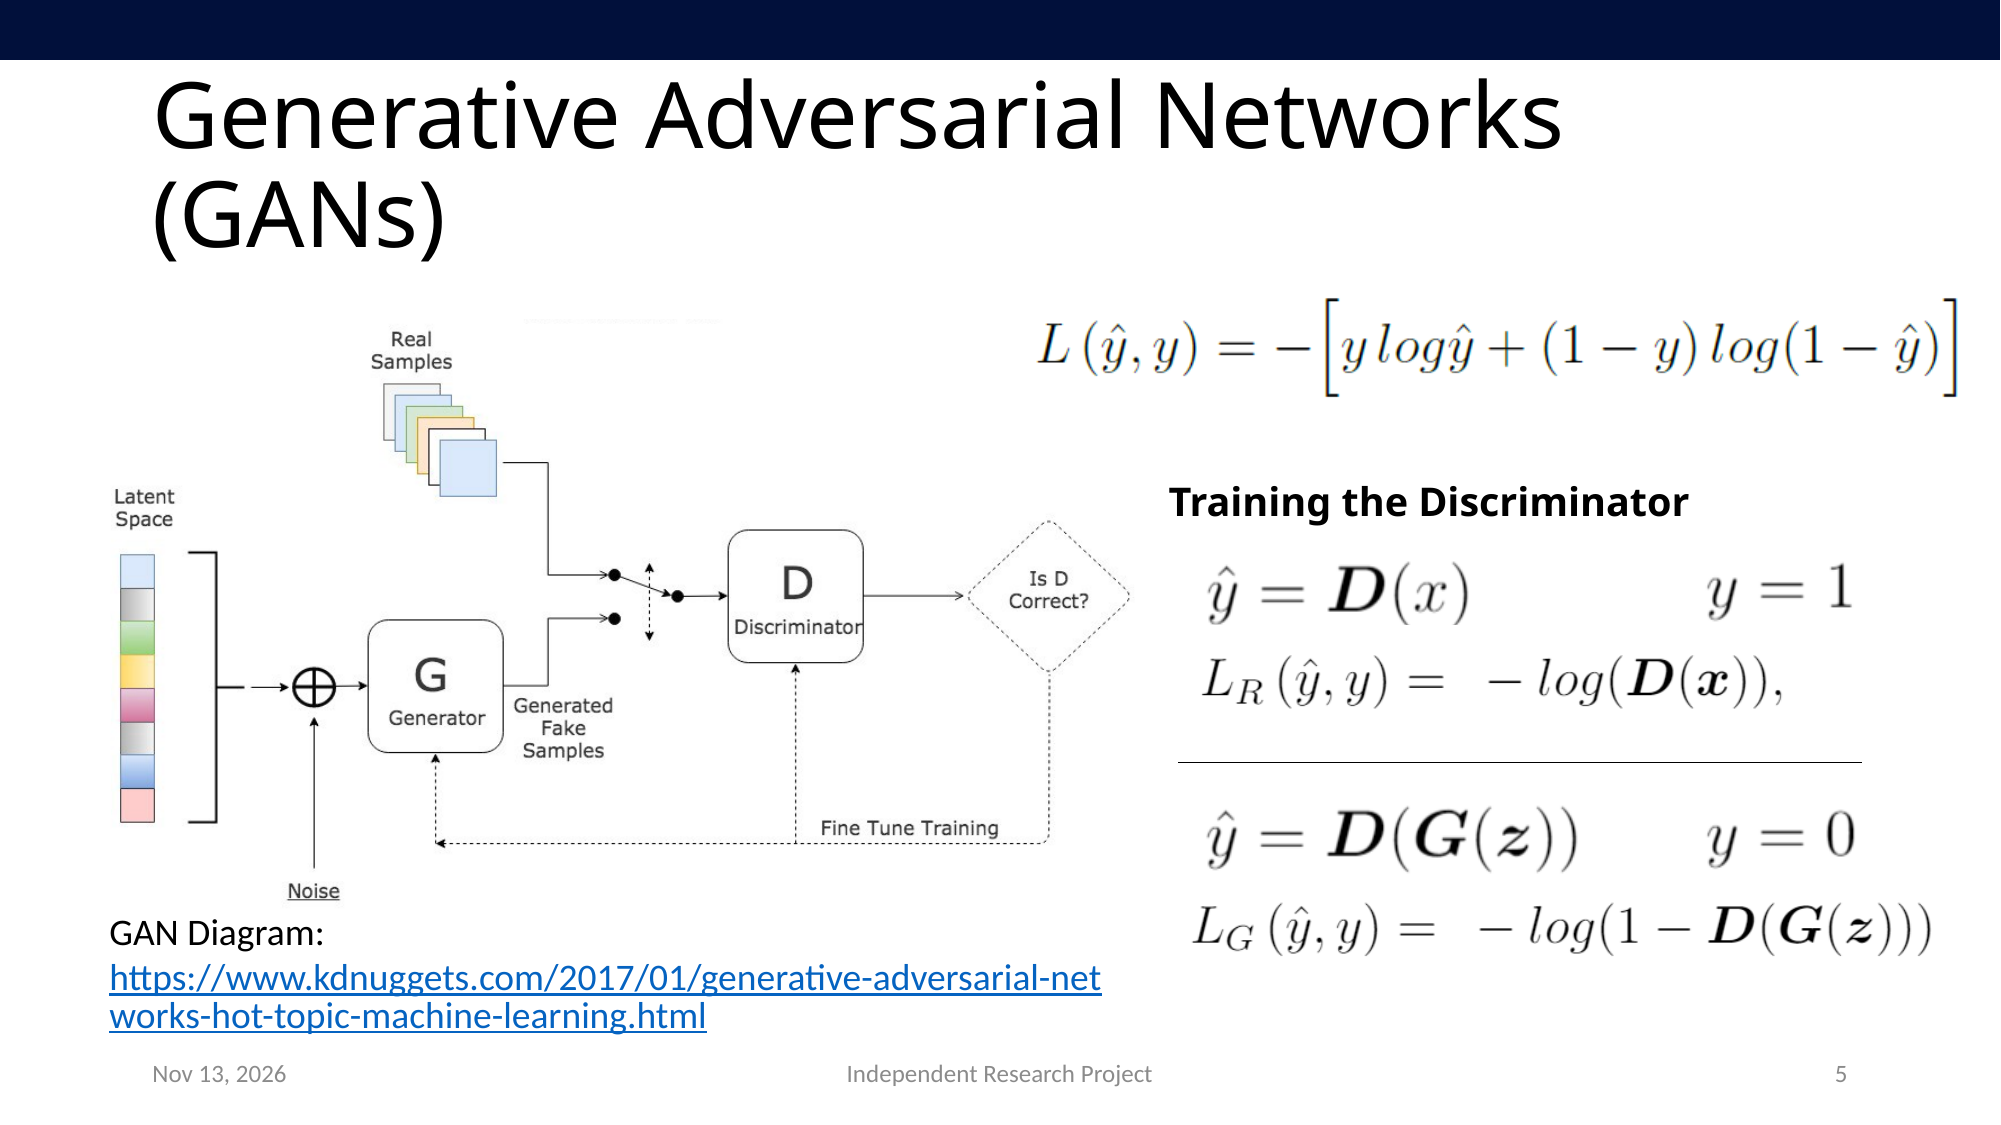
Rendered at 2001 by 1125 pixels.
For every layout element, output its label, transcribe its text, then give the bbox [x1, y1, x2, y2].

slide_number 5 [1412, 1042, 1863, 1103]
slide_number 12-Sep-19 [137, 1042, 588, 1103]
picture [1169, 887, 1939, 990]
text_box [0, 0, 2000, 61]
title Generative Adversarial Networks (GANs) [137, 61, 1863, 278]
text_box Training the Discriminator [1153, 450, 1754, 533]
picture [1140, 558, 1996, 717]
picture [1158, 801, 2001, 884]
picture [110, 291, 1971, 916]
text_box GAN Diagram: https://www.kdnuggets.com/2017/01/generative-adversarial-networks-hot-topic-machine-learning.html [94, 900, 1135, 1006]
footer Independent Research Project [662, 1042, 1338, 1103]
